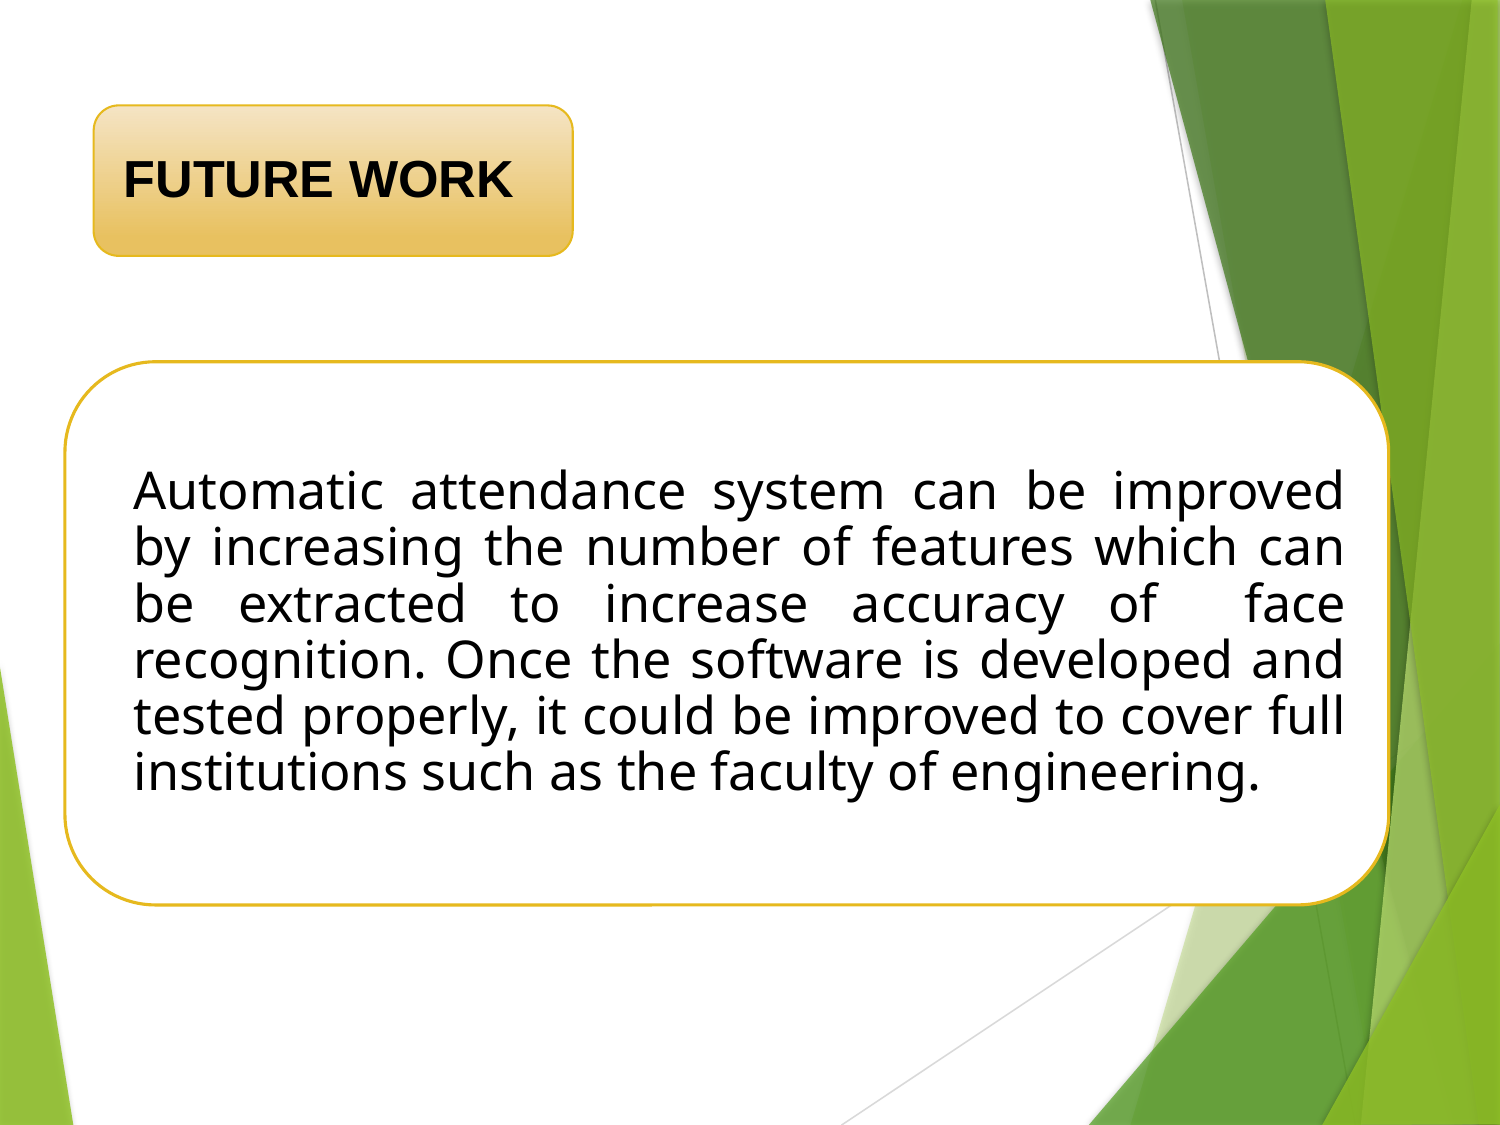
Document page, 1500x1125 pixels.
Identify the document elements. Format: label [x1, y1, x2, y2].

list [64, 361, 1390, 906]
text_box [93, 104, 574, 258]
